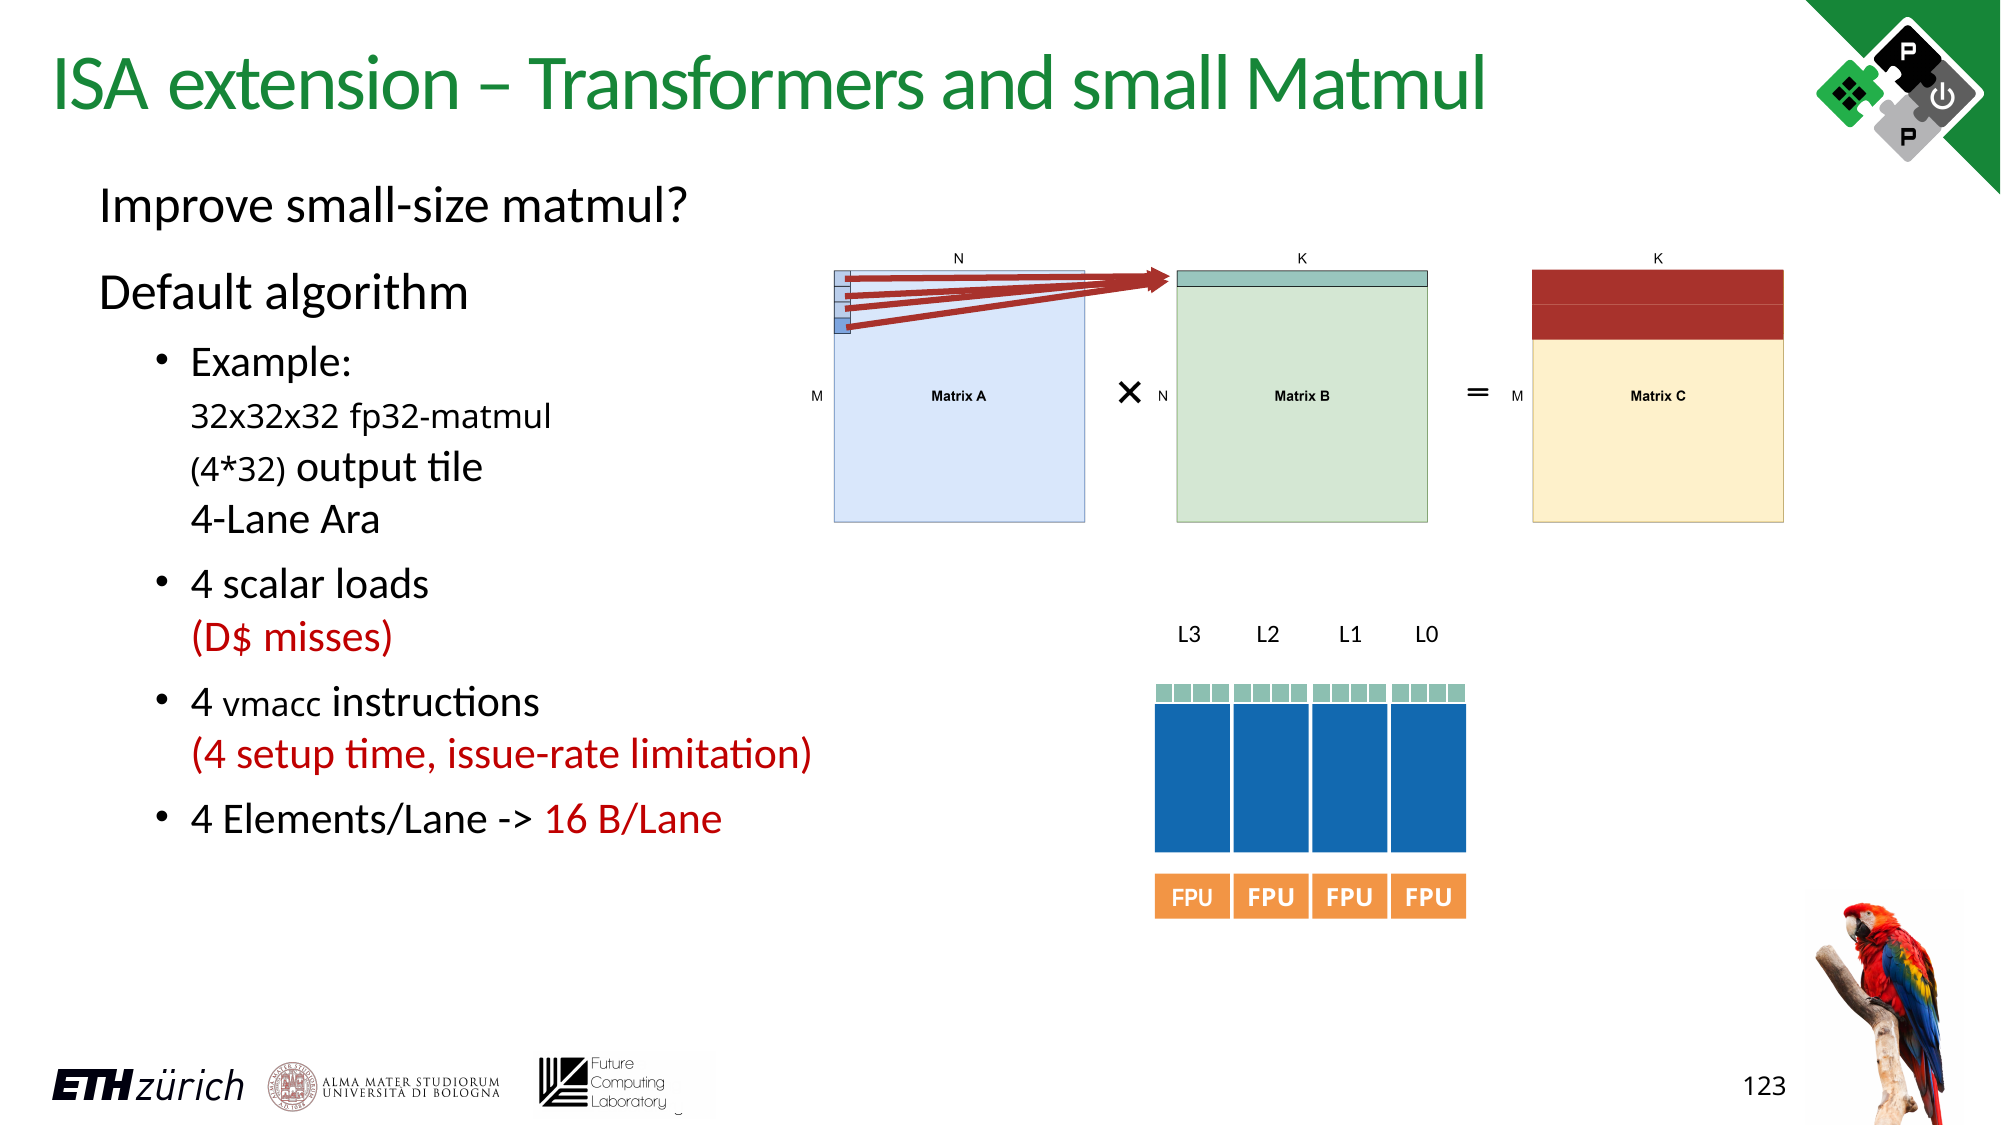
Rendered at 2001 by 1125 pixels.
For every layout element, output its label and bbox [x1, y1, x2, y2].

title [51, 29, 1802, 138]
text_box [1130, 609, 1459, 663]
text_box [1232, 682, 1310, 853]
picture [1805, 889, 1964, 1125]
text_box [1311, 682, 1388, 853]
text_box [844, 276, 1170, 328]
text_box [51, 162, 818, 933]
slide_number [1703, 1061, 1802, 1113]
picture [1815, 24, 1977, 163]
picture [51, 1069, 244, 1101]
text_box [1154, 682, 1231, 853]
text_box [1233, 873, 1310, 920]
picture [322, 1074, 500, 1097]
text_box [1311, 873, 1388, 920]
picture [533, 1051, 716, 1119]
text_box [1390, 682, 1467, 853]
text_box [1154, 873, 1231, 920]
picture [785, 239, 1792, 531]
picture [266, 1062, 319, 1113]
text_box [1390, 873, 1467, 920]
